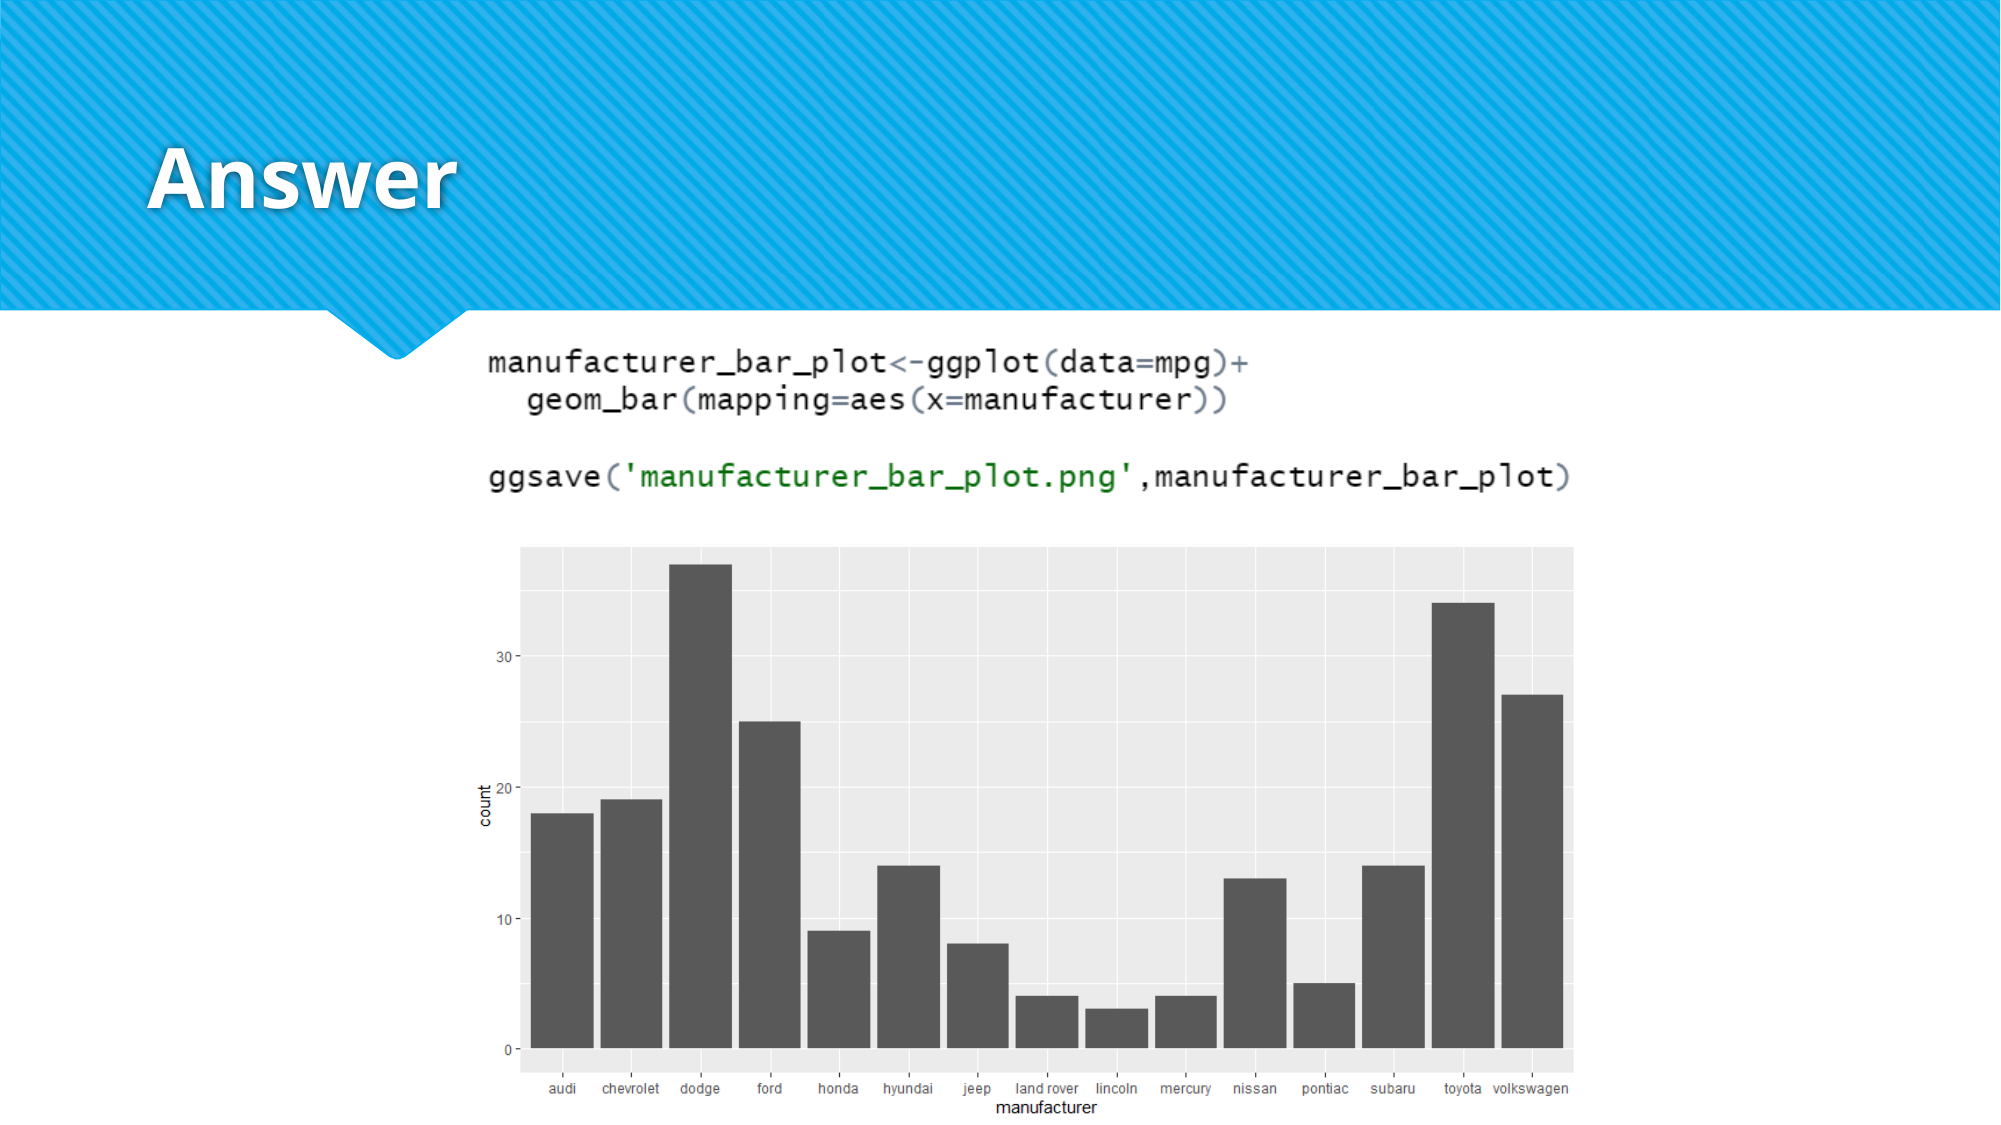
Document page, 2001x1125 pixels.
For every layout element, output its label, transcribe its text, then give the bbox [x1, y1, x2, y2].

picture [467, 547, 1584, 1125]
picture [483, 337, 1600, 528]
title Answer [132, 73, 1868, 233]
